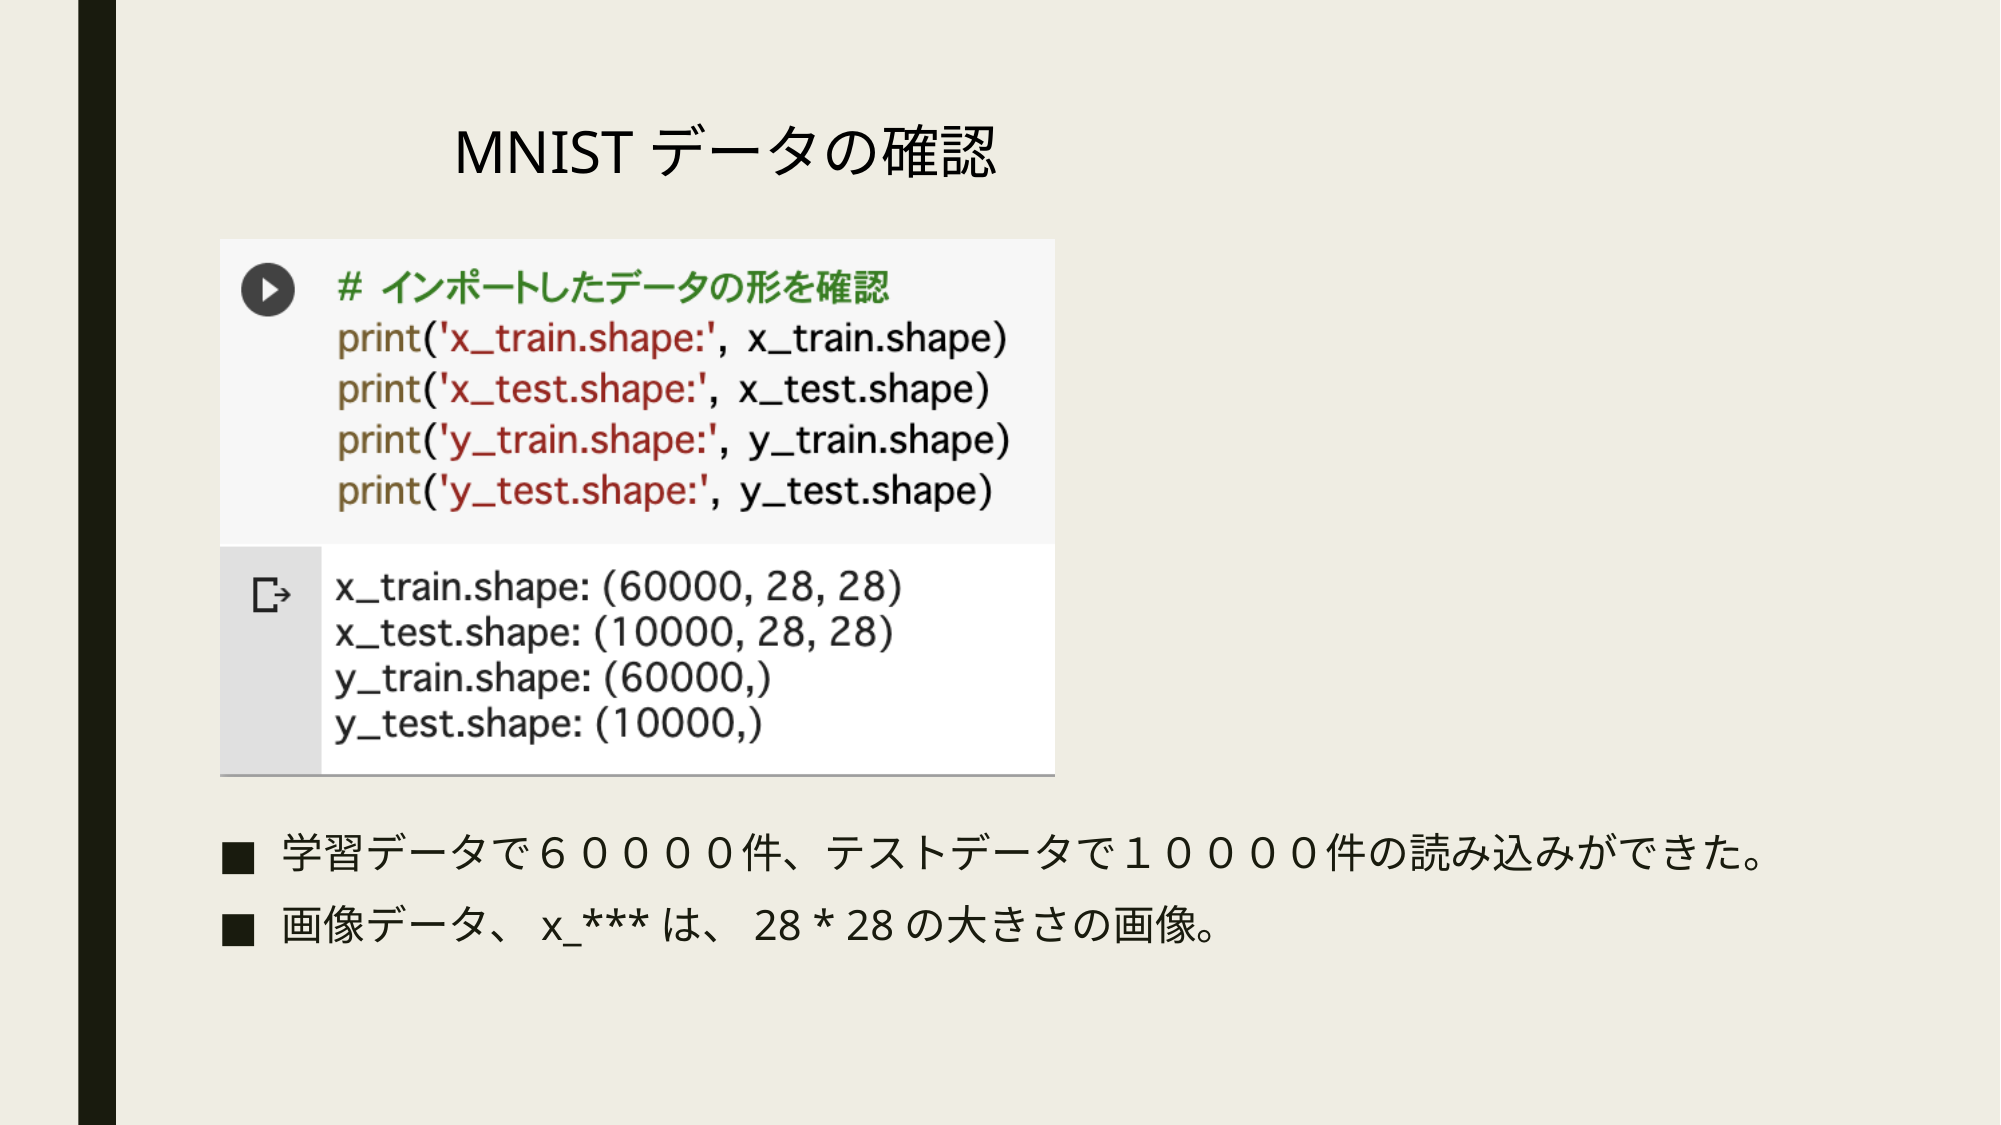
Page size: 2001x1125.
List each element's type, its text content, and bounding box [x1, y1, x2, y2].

list 学習データで６００００件、テストデータで１００００件の読み込みができた。 画像データ、x_***は、28 * 28の大きさの画像。 [203, 823, 1861, 1114]
text_box MNISTデータの確認 [438, 107, 1216, 192]
picture [220, 239, 1055, 777]
